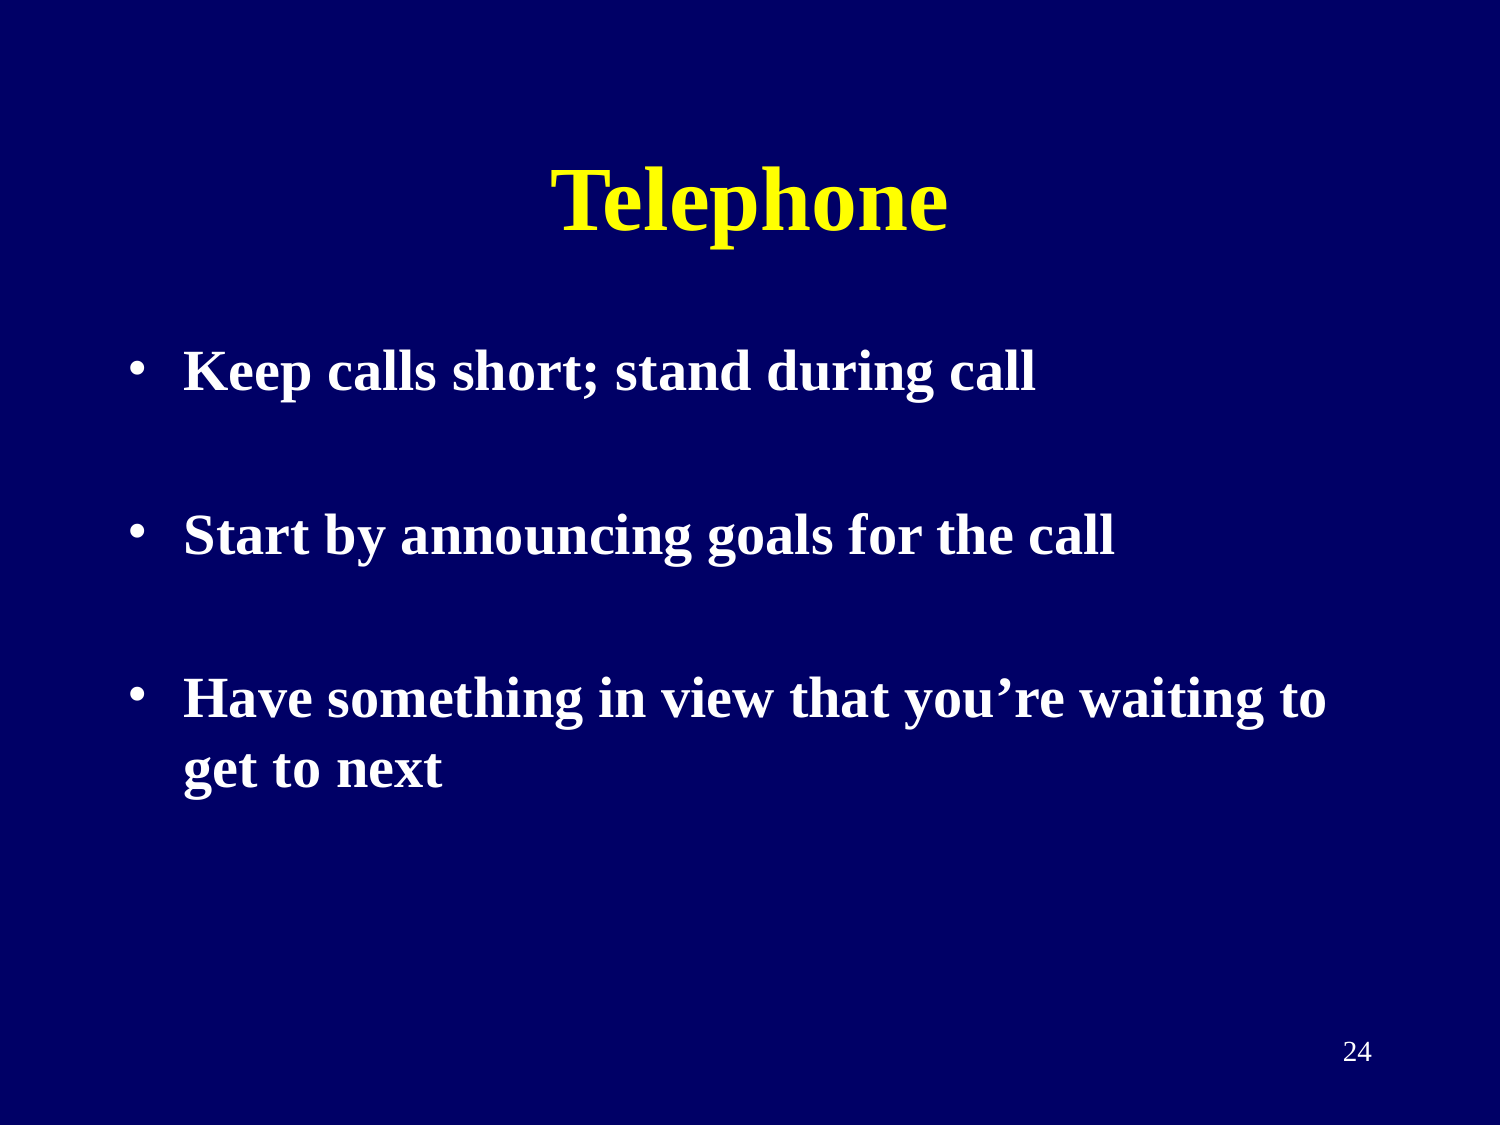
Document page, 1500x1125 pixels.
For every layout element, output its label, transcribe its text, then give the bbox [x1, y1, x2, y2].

slide_number 24 [1074, 1025, 1388, 1100]
list Keep calls short; stand during call Start by announcing goals for the call Have something in view that you’re waiting to get to next [112, 324, 1388, 1000]
title Telephone [112, 99, 1388, 288]
